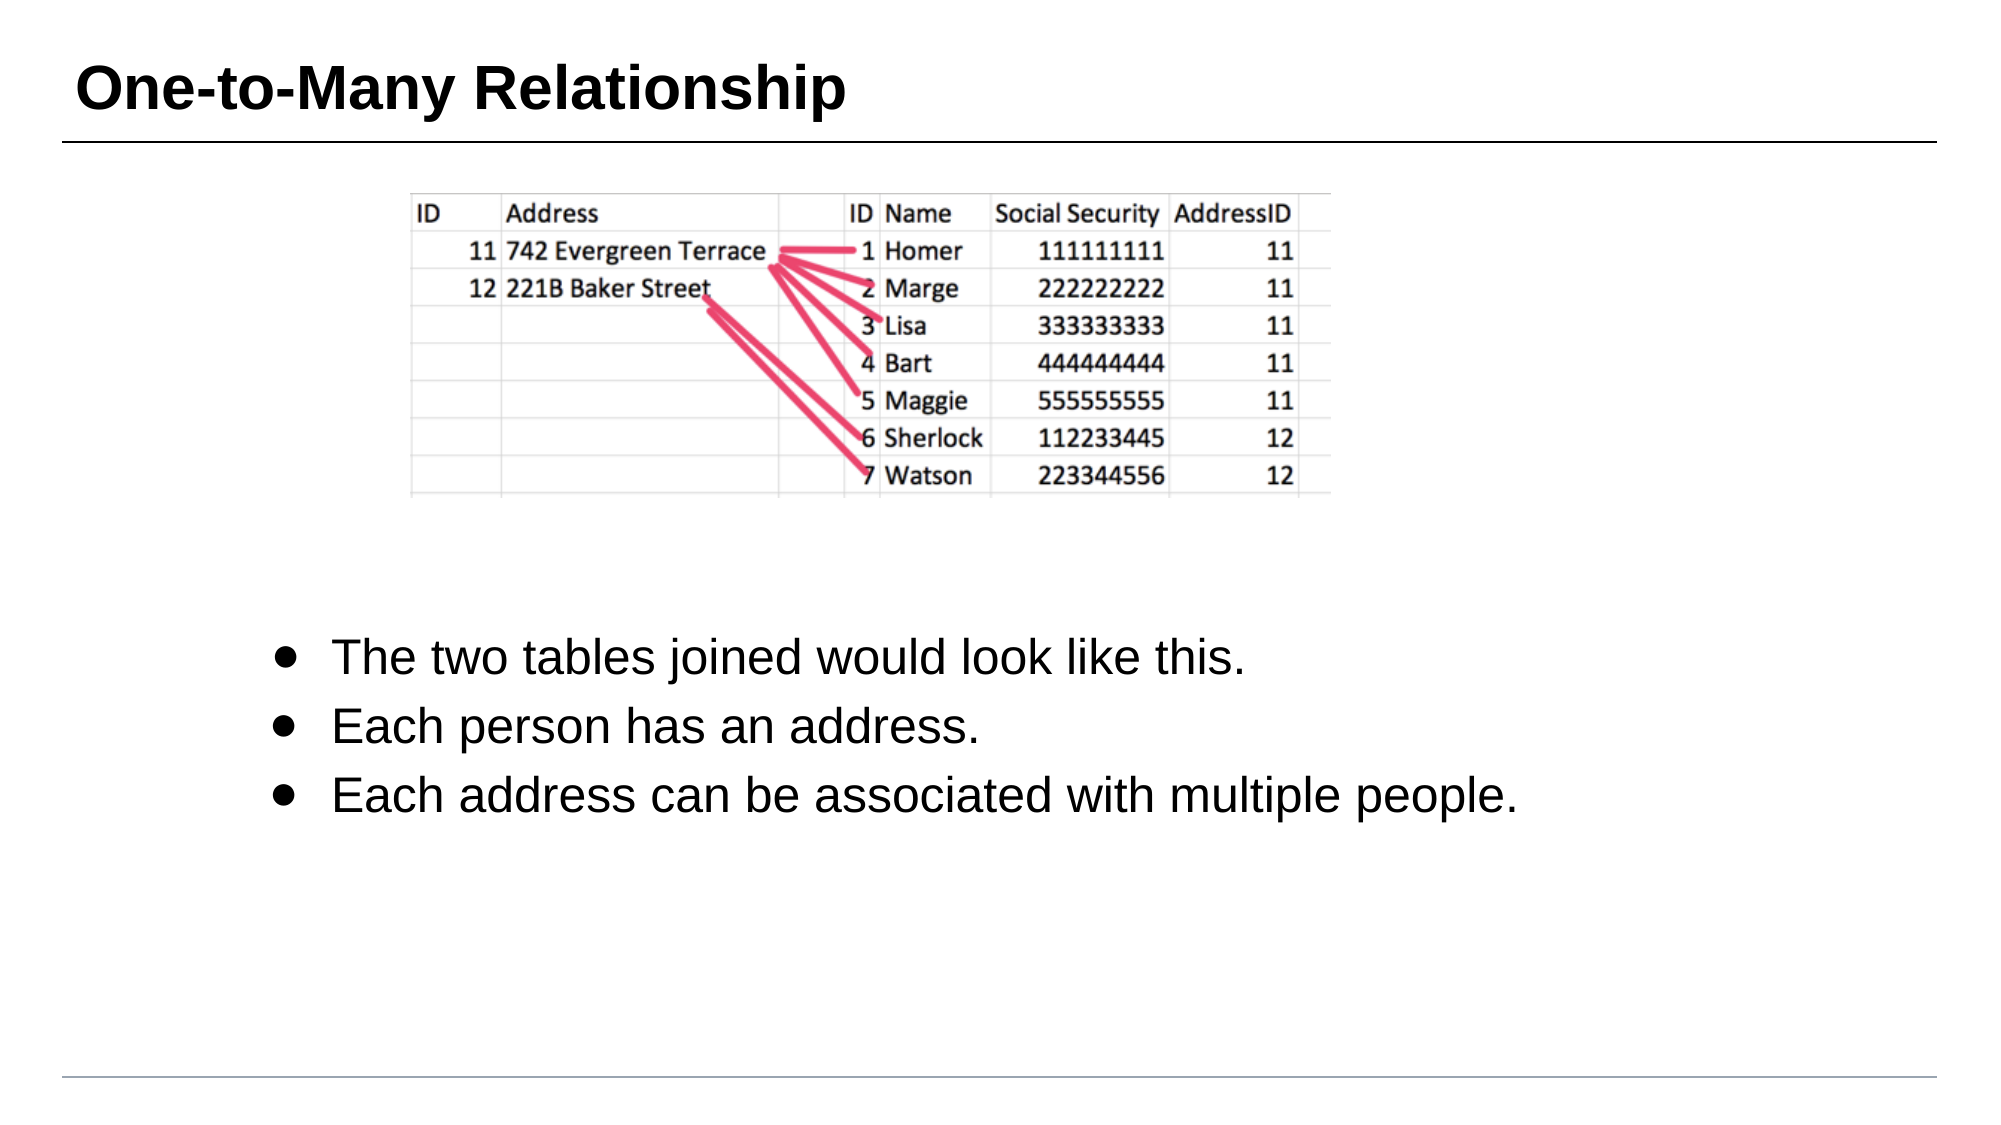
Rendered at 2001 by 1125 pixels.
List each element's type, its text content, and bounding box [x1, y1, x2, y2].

title One-to-Many Relationship [0, 49, 2000, 129]
list The two tables joined would look like this. Each person has an address. Each address can be associated with multiple people. [106, 607, 1773, 870]
picture [409, 193, 1331, 498]
text_box [325, 645, 357, 707]
